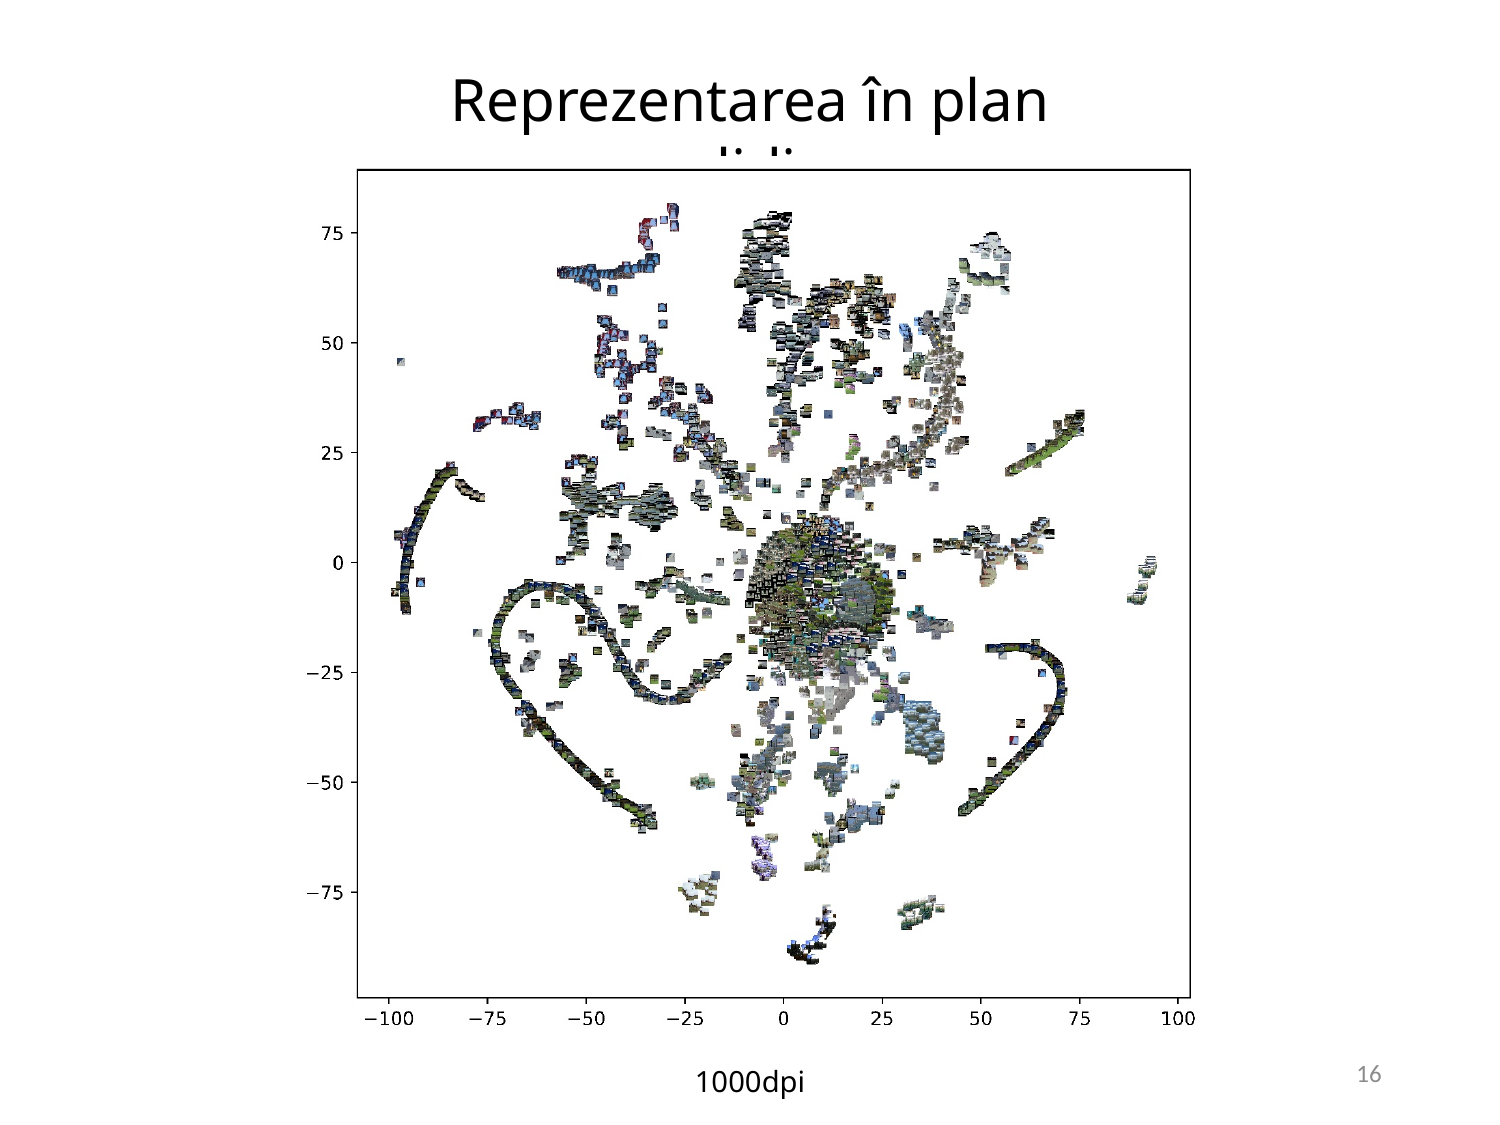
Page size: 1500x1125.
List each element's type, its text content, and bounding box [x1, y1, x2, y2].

slide_number 16 [1059, 1042, 1397, 1103]
picture [291, 156, 1209, 1042]
text_box 1000dpi [642, 1055, 858, 1106]
text_box Reprezentarea în plan euclidian [367, 55, 1133, 156]
